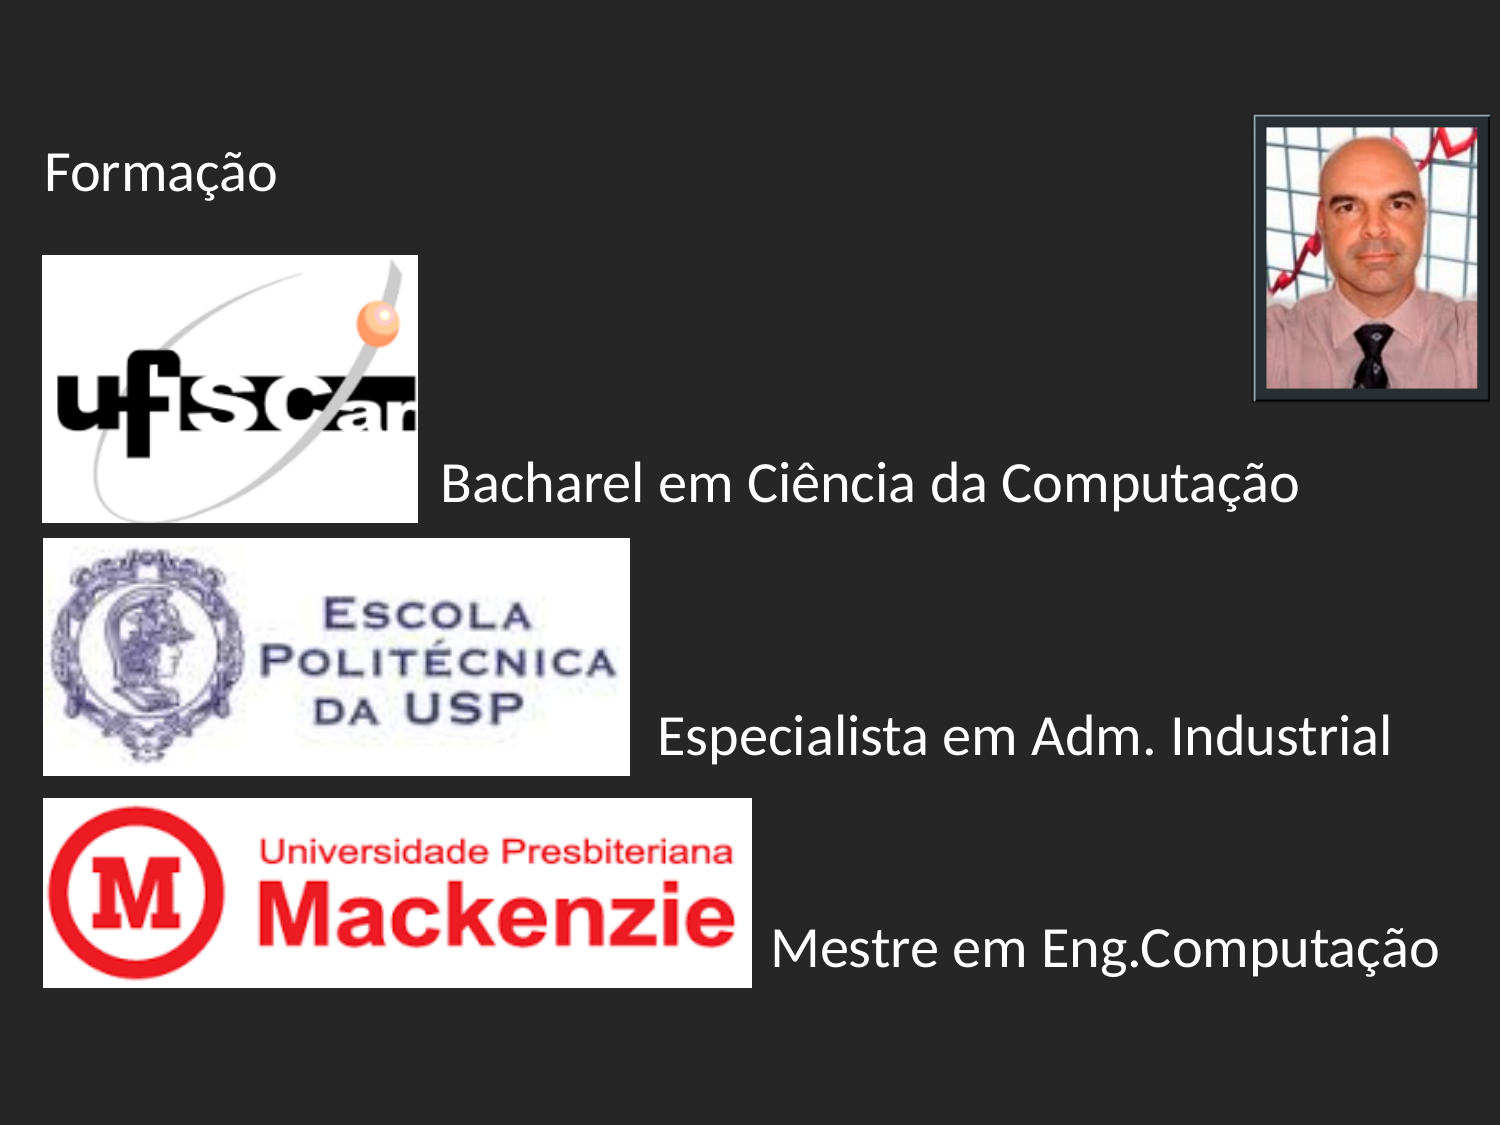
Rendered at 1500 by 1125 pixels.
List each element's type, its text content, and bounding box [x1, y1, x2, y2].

text_box Formação [29, 125, 1246, 222]
text_box Especialista em Adm. Industrial [642, 689, 1409, 775]
text_box Bacharel em Ciência da Computação [425, 436, 1316, 522]
picture [42, 255, 419, 523]
picture [43, 798, 752, 988]
picture [1251, 111, 1490, 403]
picture [43, 538, 630, 776]
text_box Mestre em Eng.Computação [755, 901, 1456, 987]
